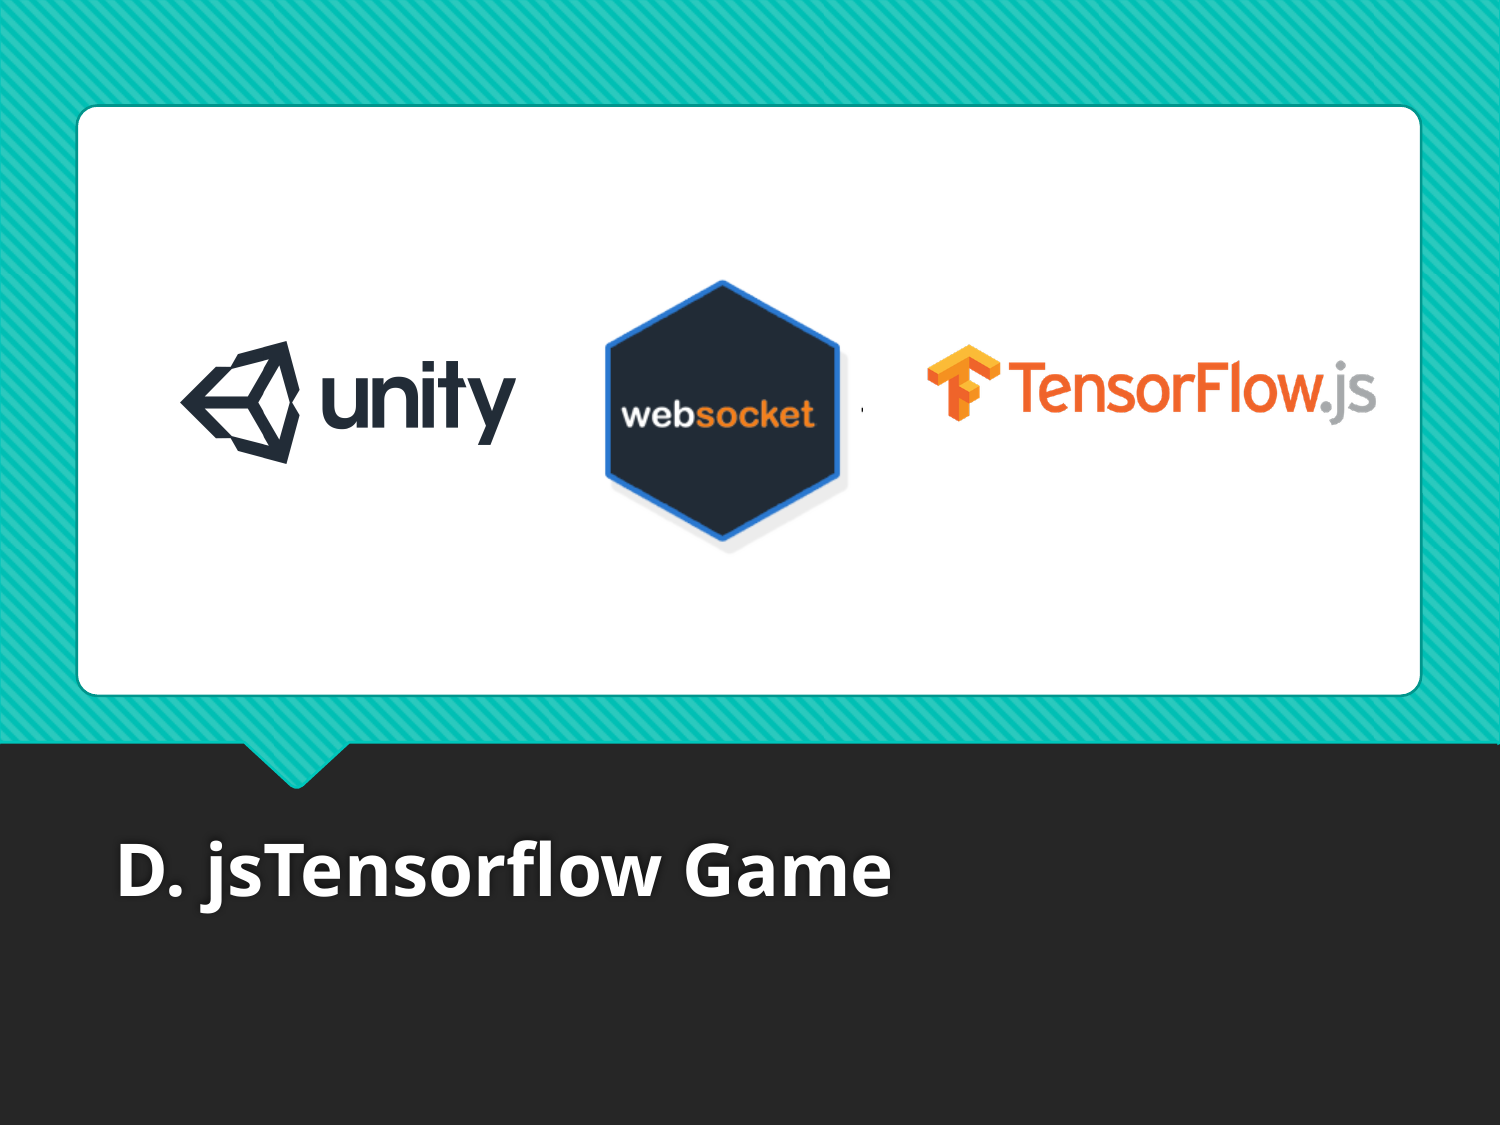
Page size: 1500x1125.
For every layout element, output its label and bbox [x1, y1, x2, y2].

text_box [0, 0, 1500, 742]
text_box [75, 104, 1423, 698]
picture [179, 341, 516, 465]
picture [590, 271, 863, 563]
picture [890, 325, 1423, 450]
text_box [0, 742, 1500, 1125]
